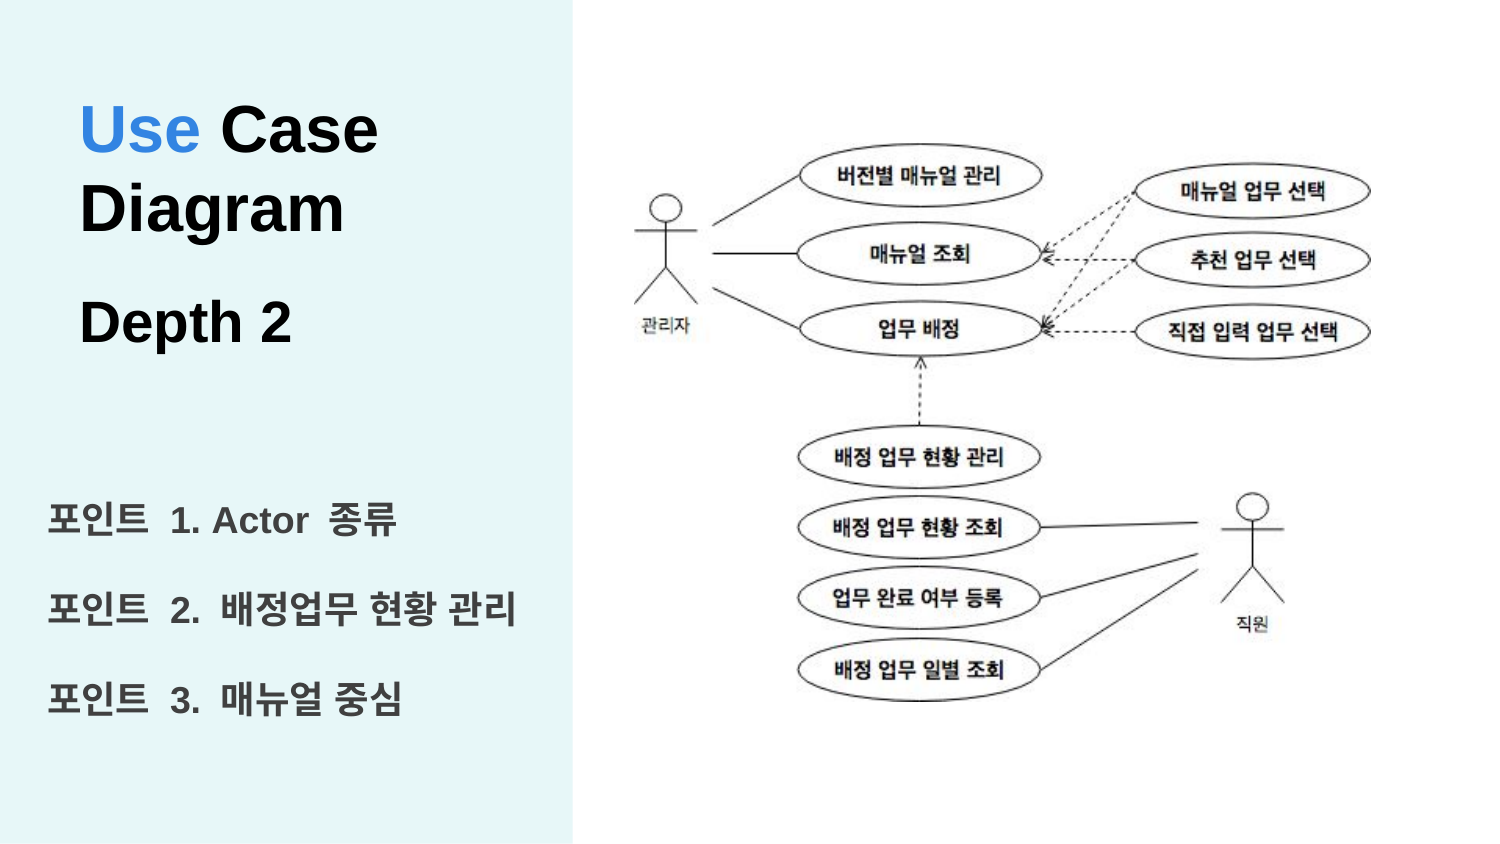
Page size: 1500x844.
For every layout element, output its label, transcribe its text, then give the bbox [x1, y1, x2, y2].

text_box [0, 0, 575, 844]
text_box 포인트 1. Actor 종류 포인트 2. 배정업무 현황 관리 포인트 3. 매뉴얼 중심 [32, 488, 573, 729]
text_box Use Case Diagram Depth 2 [64, 91, 573, 349]
picture [634, 141, 1371, 702]
